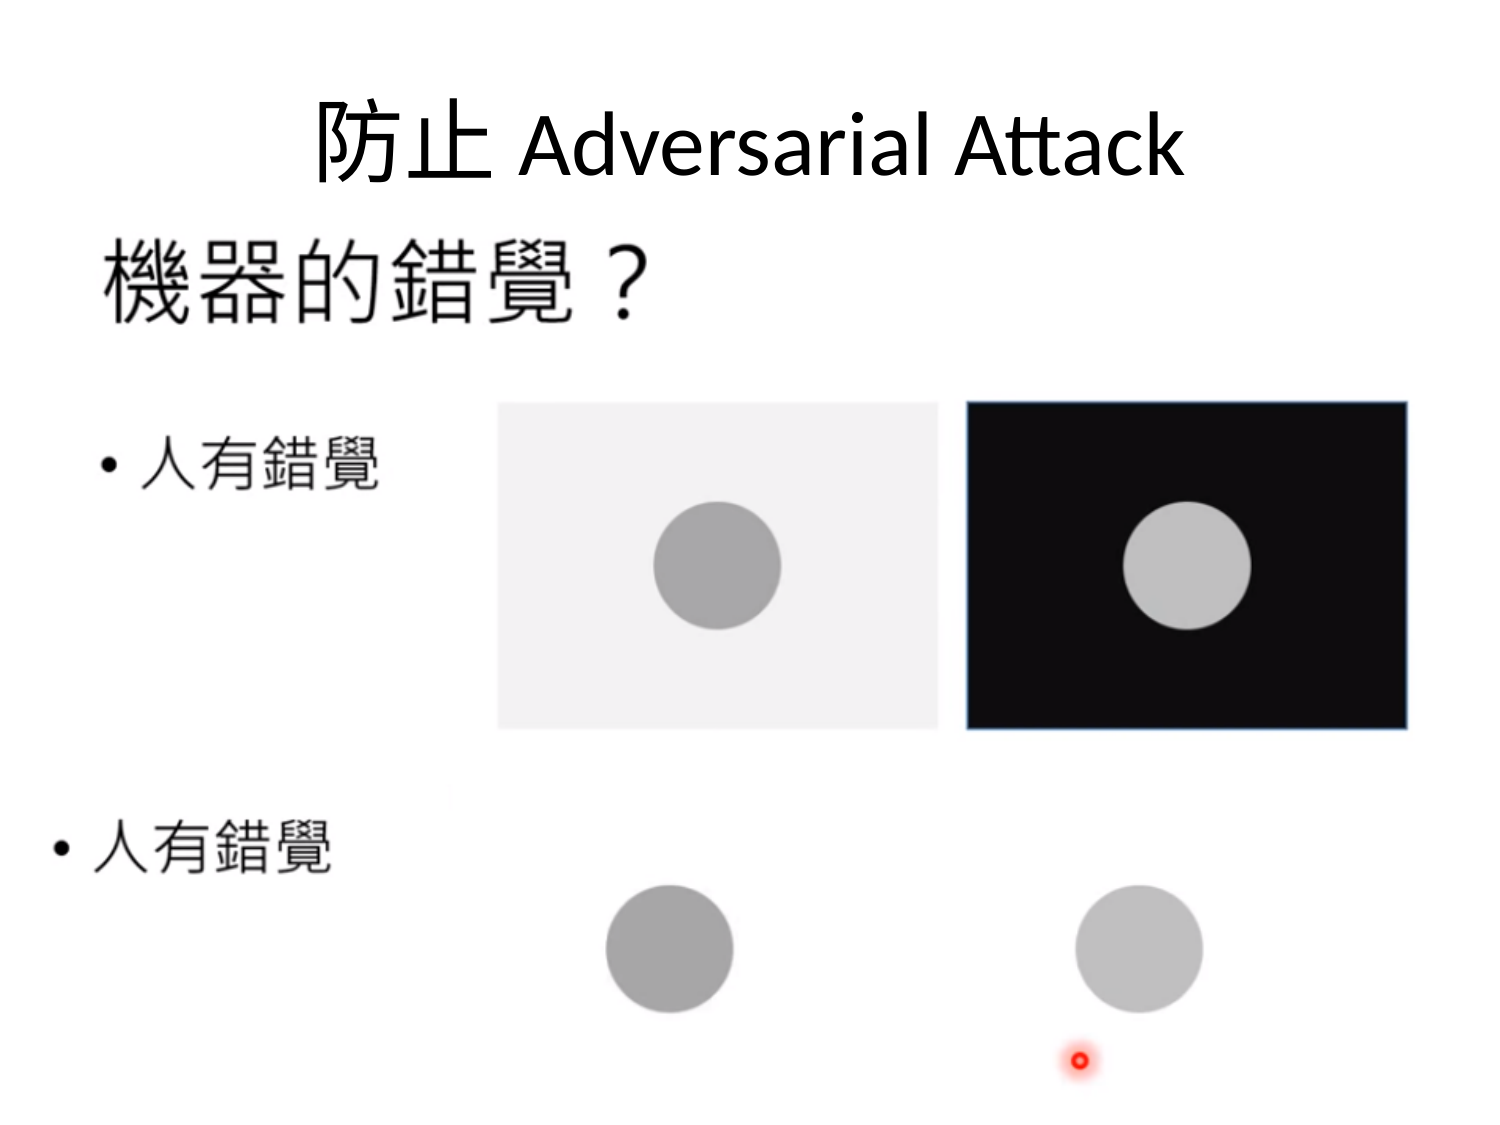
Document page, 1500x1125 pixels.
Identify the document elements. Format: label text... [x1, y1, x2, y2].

picture [53, 231, 1438, 745]
picture [4, 751, 1488, 1125]
title 防止Adversarial Attack [75, 45, 1425, 230]
